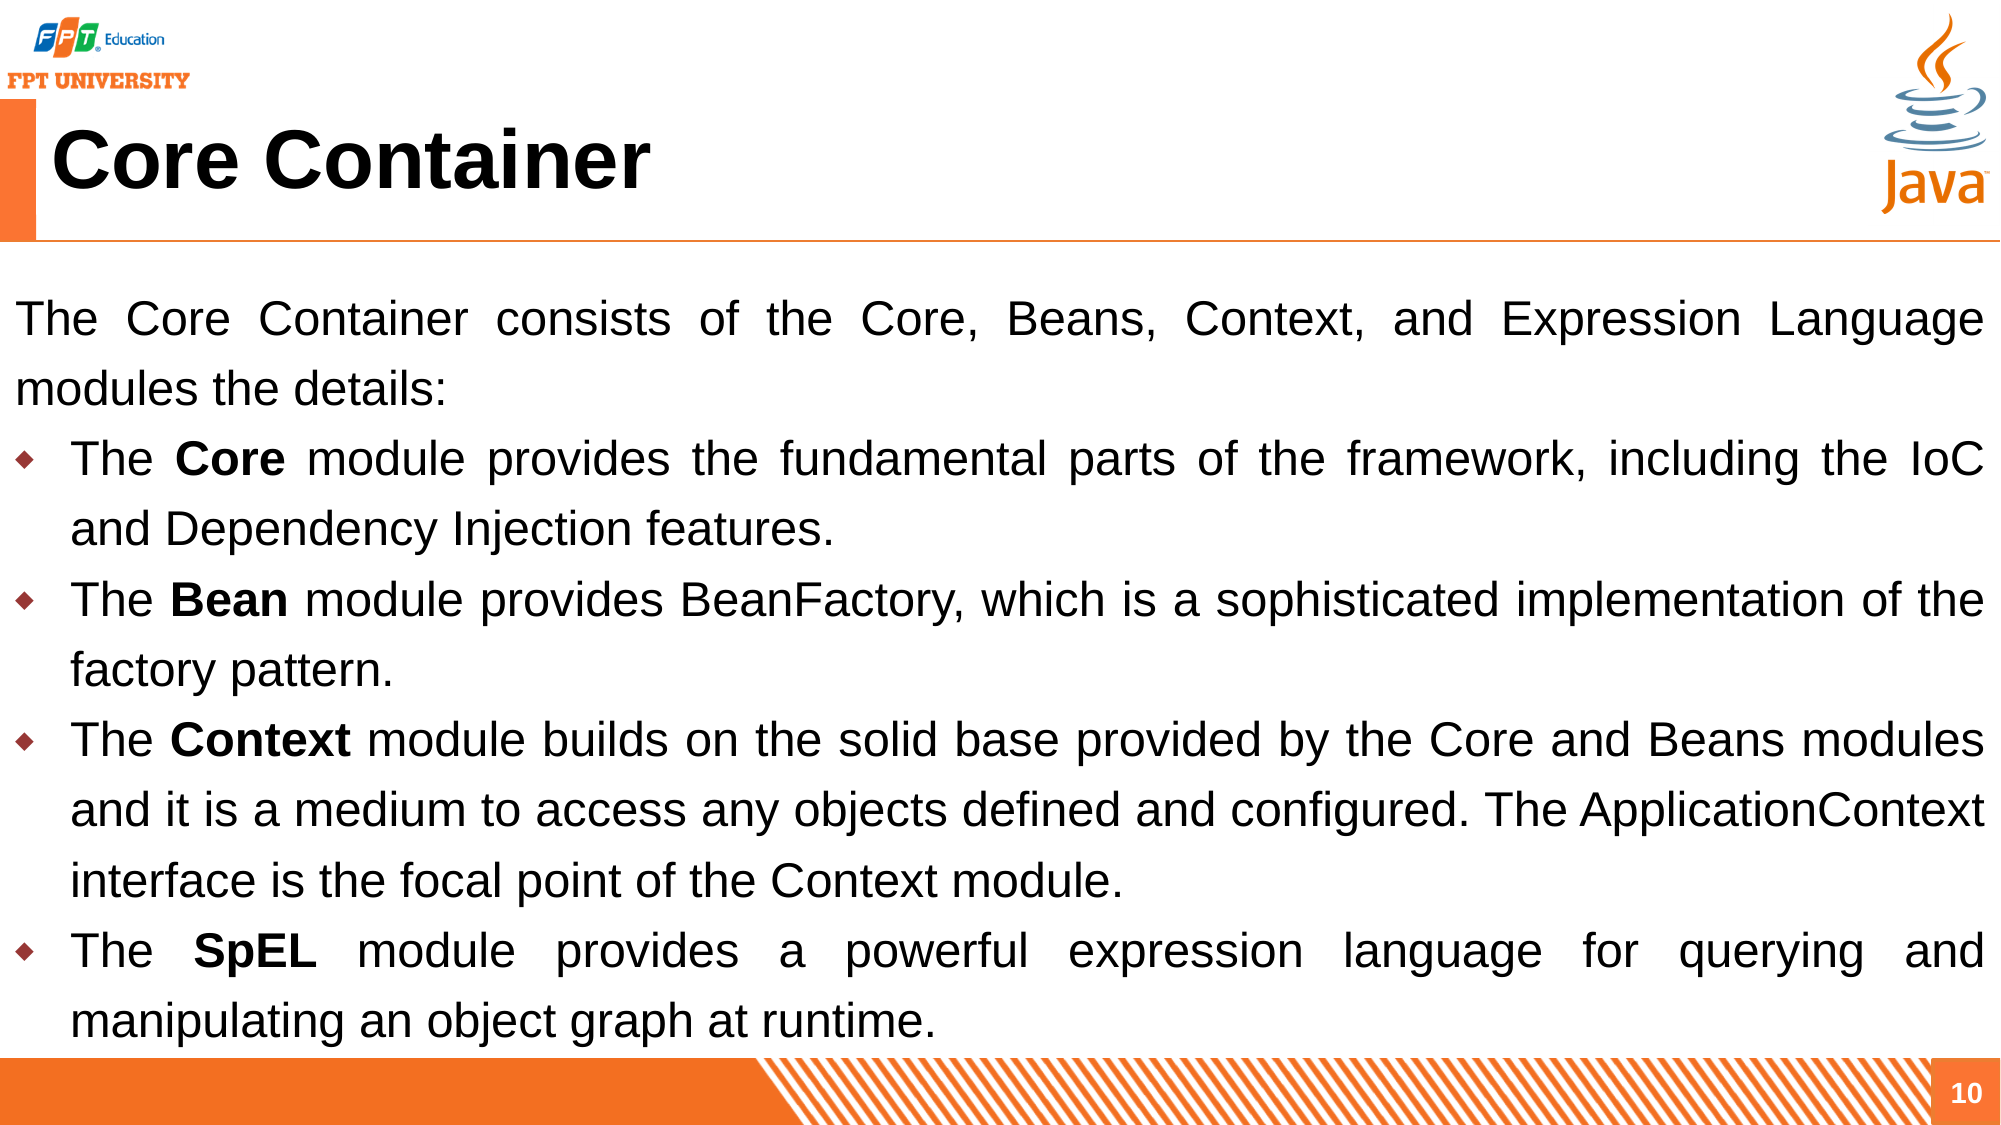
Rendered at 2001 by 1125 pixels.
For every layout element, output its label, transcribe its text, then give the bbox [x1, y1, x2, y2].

slide_number 10 [1933, 1059, 2000, 1124]
picture [0, 1058, 1934, 1125]
title Core Container [36, 108, 1869, 215]
list The Core Container consists of the Core, Beans, Context, and Expression Language modules the details: The Core module provides the fundamental parts of the framework, including the IoC and Dependency Injection features. The Bean module provides BeanFactory, which is a sophisticated implementation of the factory pattern. The Context module builds on the solid base provided by the Core and Beans modules and it is a medium to access any objects defined and configured. The ApplicationContext interface is the focal point of the Context module. The SpEL module provides a powerful expression language for querying and manipulating an object graph at runtime. [0, 266, 2000, 1057]
picture [1868, 4, 2000, 226]
picture [0, 2, 197, 99]
